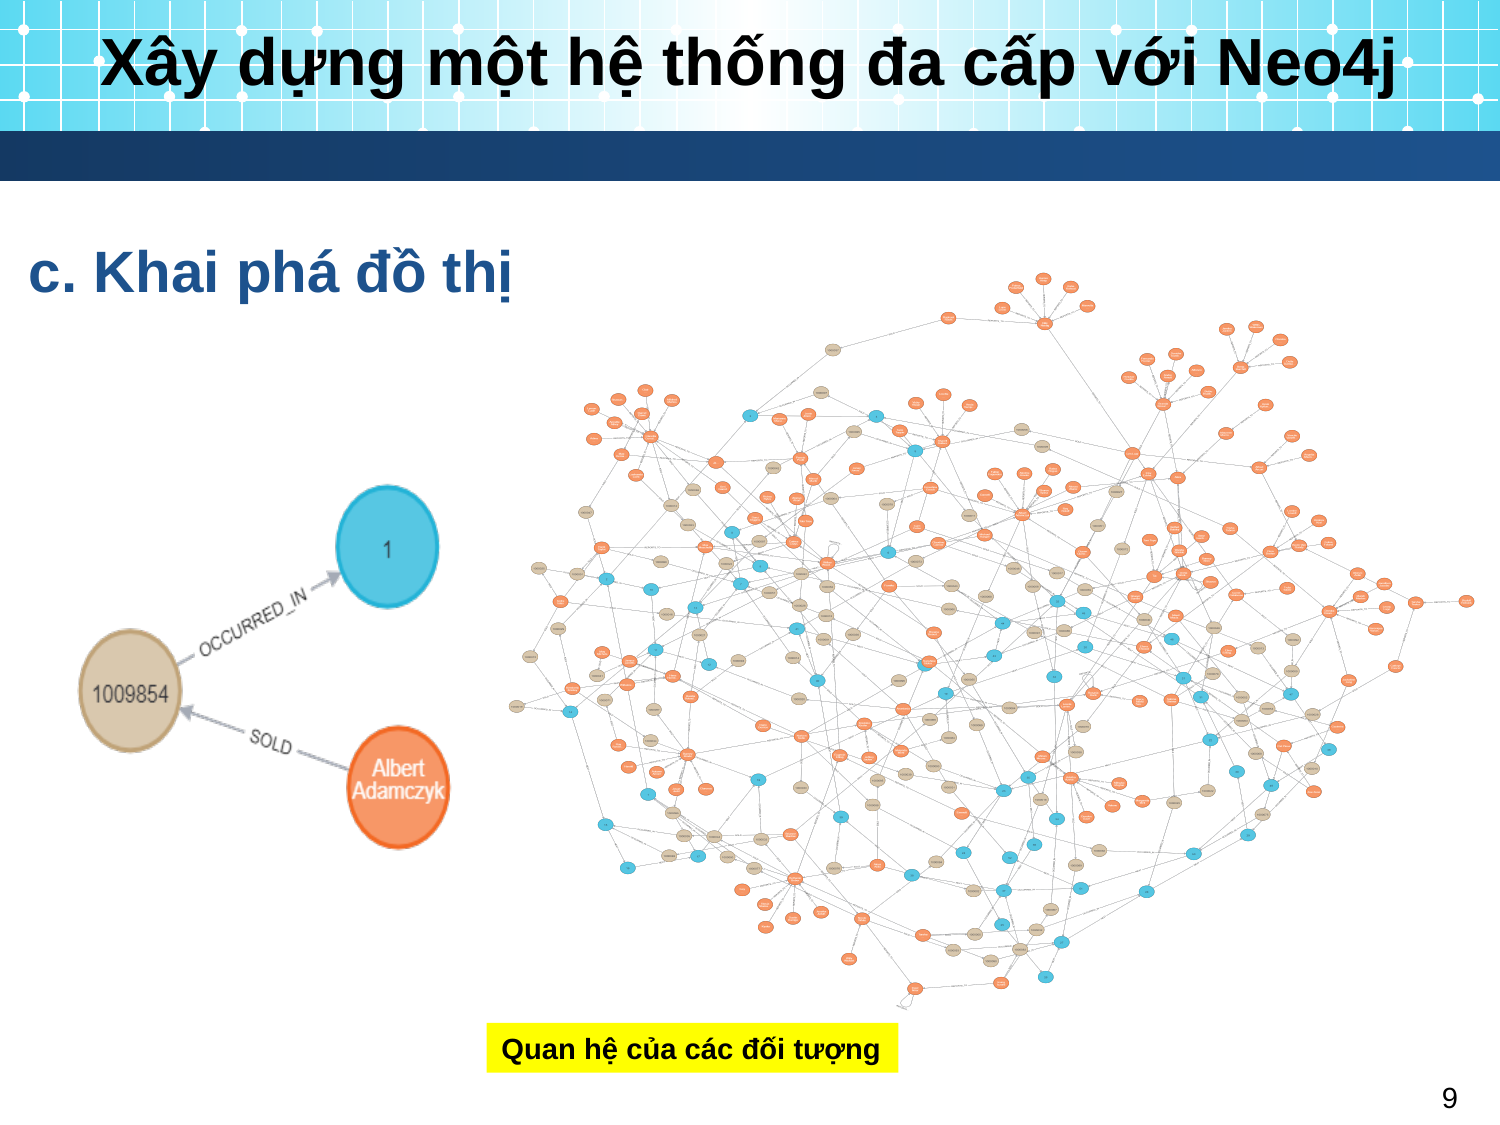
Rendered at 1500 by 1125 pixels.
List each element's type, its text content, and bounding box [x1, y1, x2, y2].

picture [71, 478, 459, 858]
slide_number 9 [1400, 1072, 1500, 1125]
picture [508, 272, 1475, 1012]
title Xây dựng một hệ thống đa cấp với Neo4j [0, 12, 1500, 105]
text_box Quan hệ của các đối tượng [486, 1022, 899, 1073]
text_box c. Khai phá đồ thị [14, 226, 892, 312]
